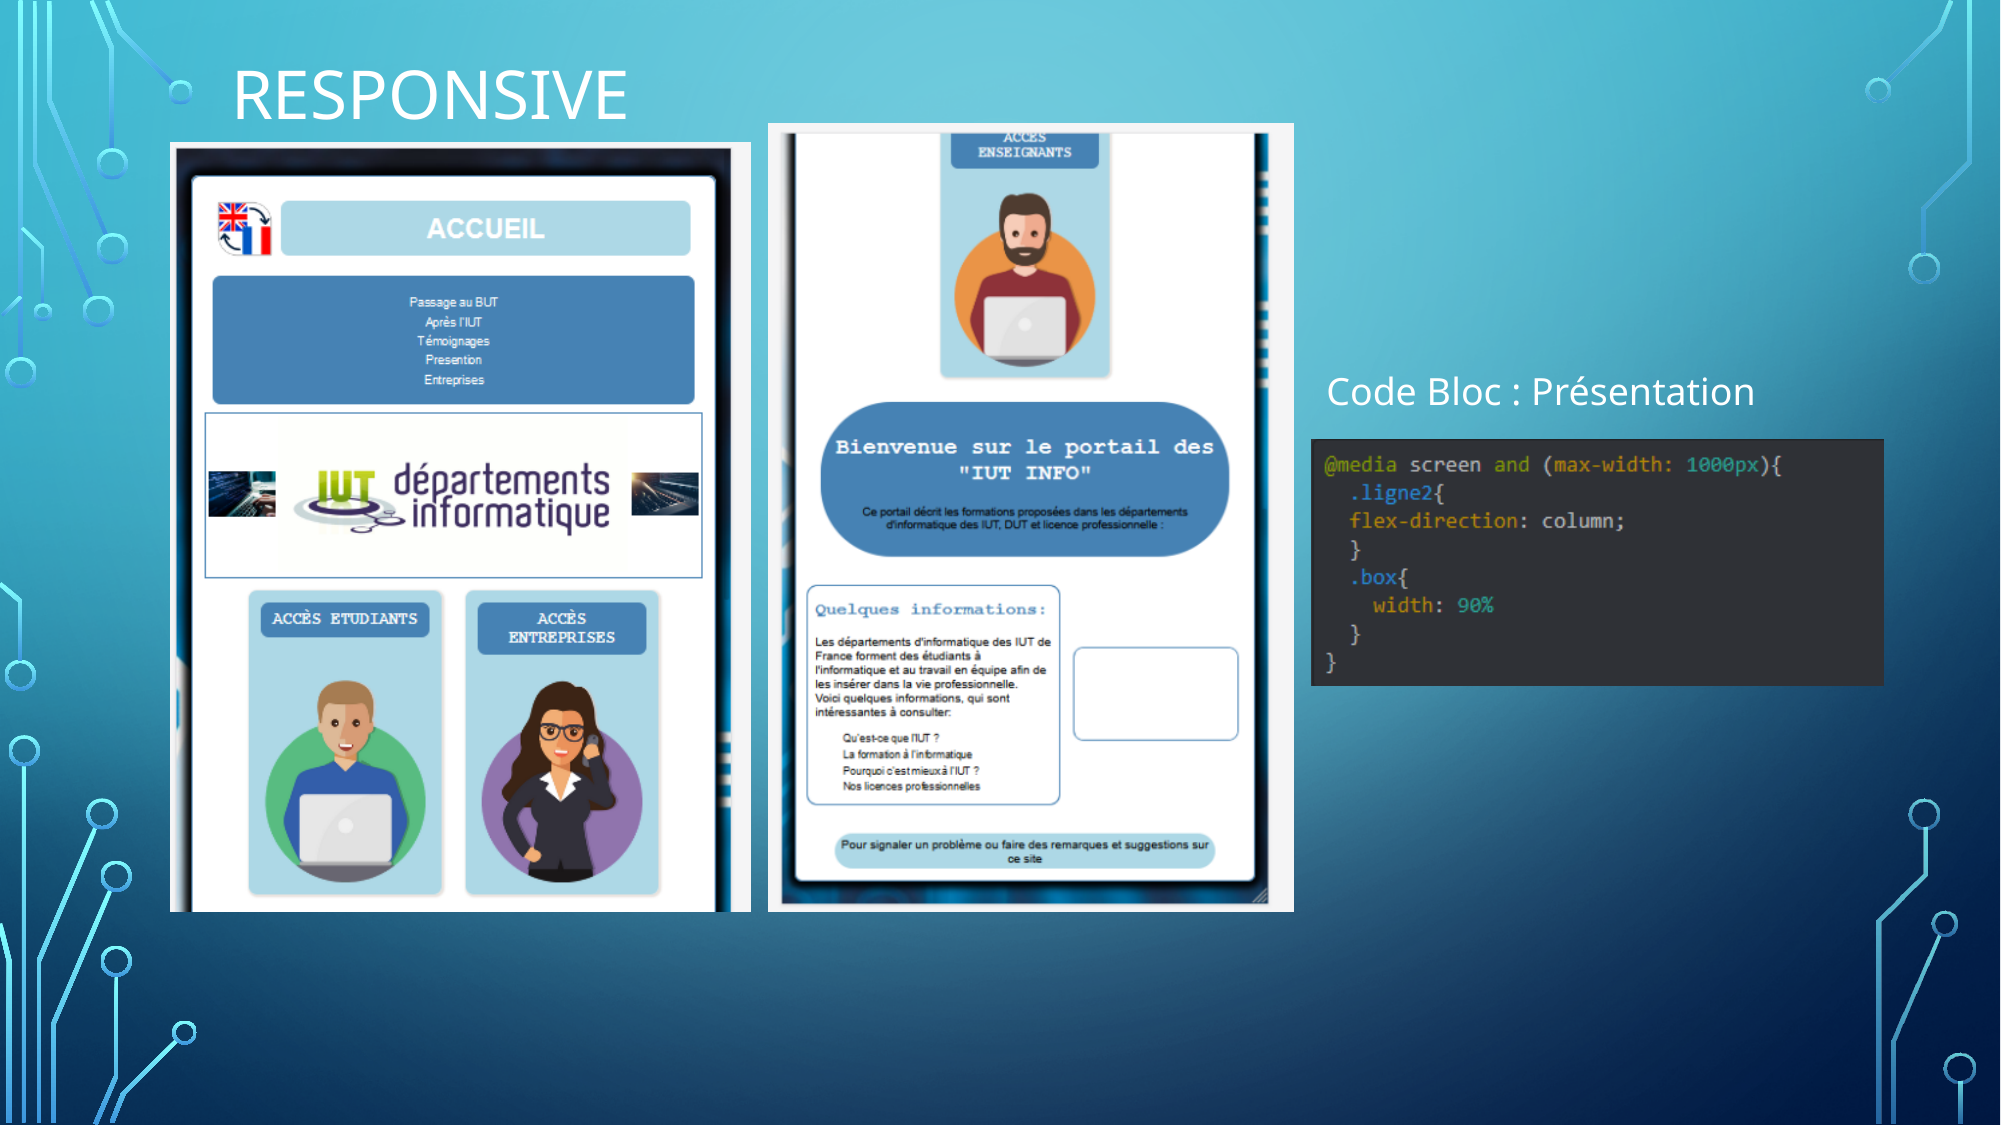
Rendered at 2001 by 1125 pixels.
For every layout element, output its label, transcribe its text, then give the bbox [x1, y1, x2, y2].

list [169, 142, 751, 912]
title responsive [215, 52, 648, 142]
picture [768, 123, 1294, 912]
text_box Code Bloc : Présentation [1311, 360, 1801, 421]
picture [1311, 438, 1884, 687]
